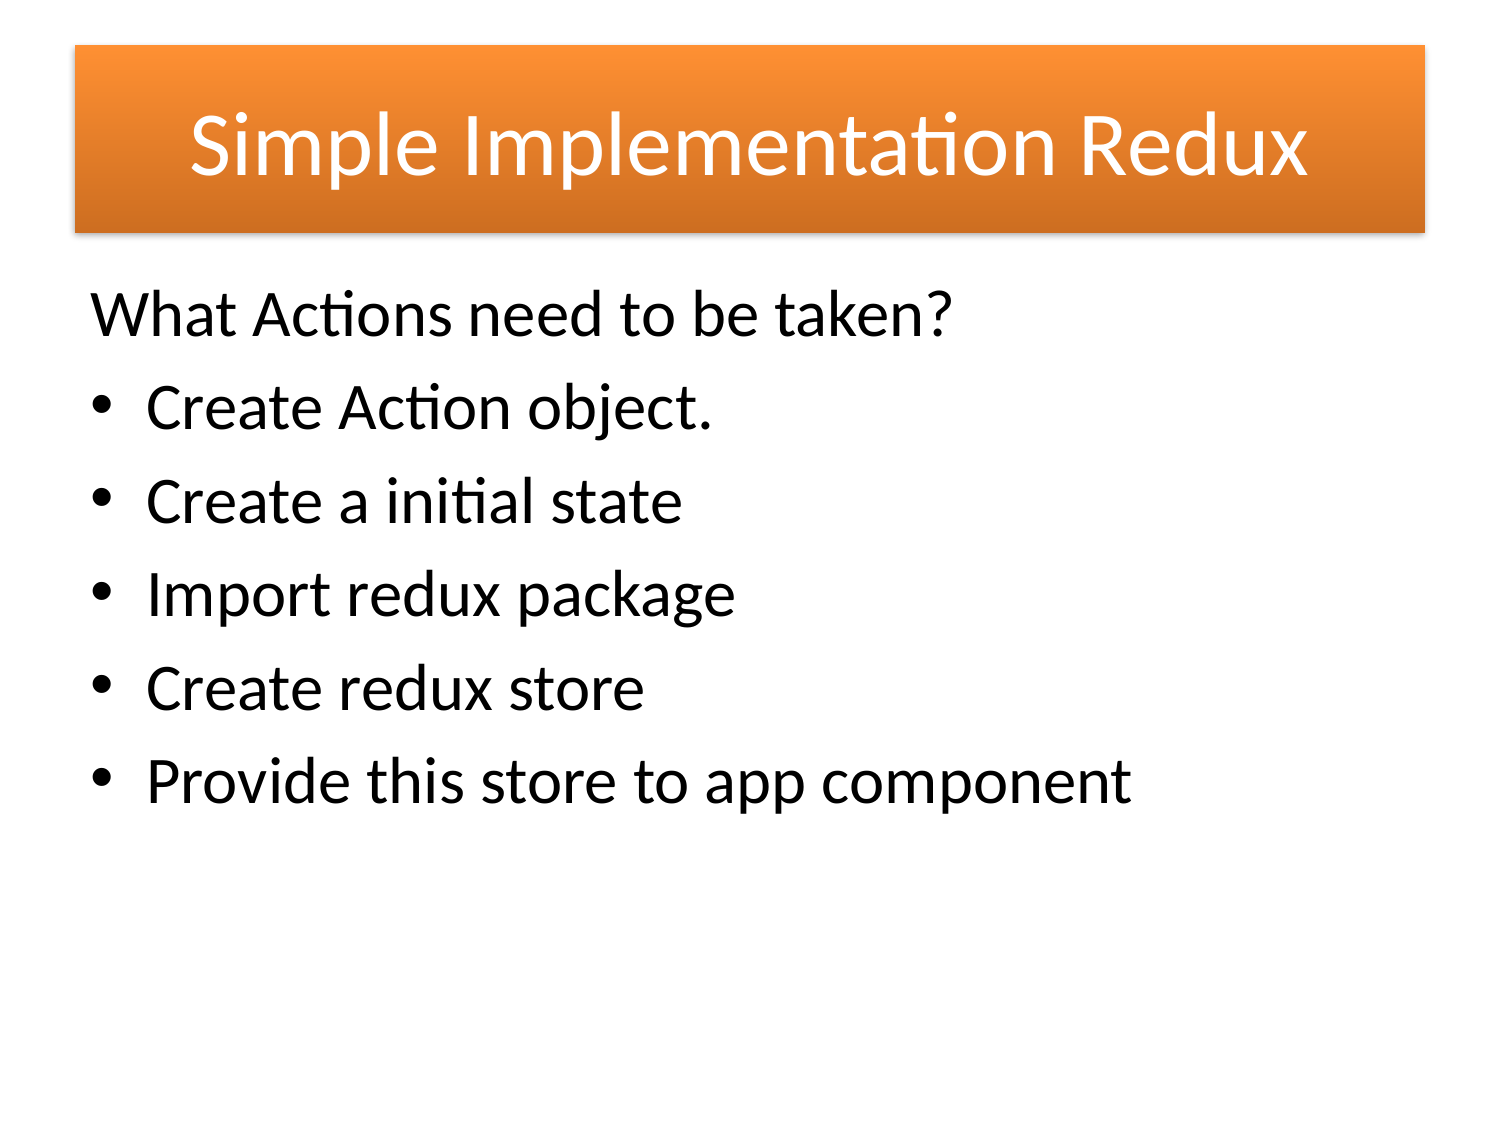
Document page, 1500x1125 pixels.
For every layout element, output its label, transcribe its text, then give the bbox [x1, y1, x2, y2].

list What Actions need to be taken? Create Action object. Create a initial state Import redux package Create redux store Provide this store to app component [75, 262, 1425, 1005]
title Simple Implementation Redux [75, 45, 1425, 233]
